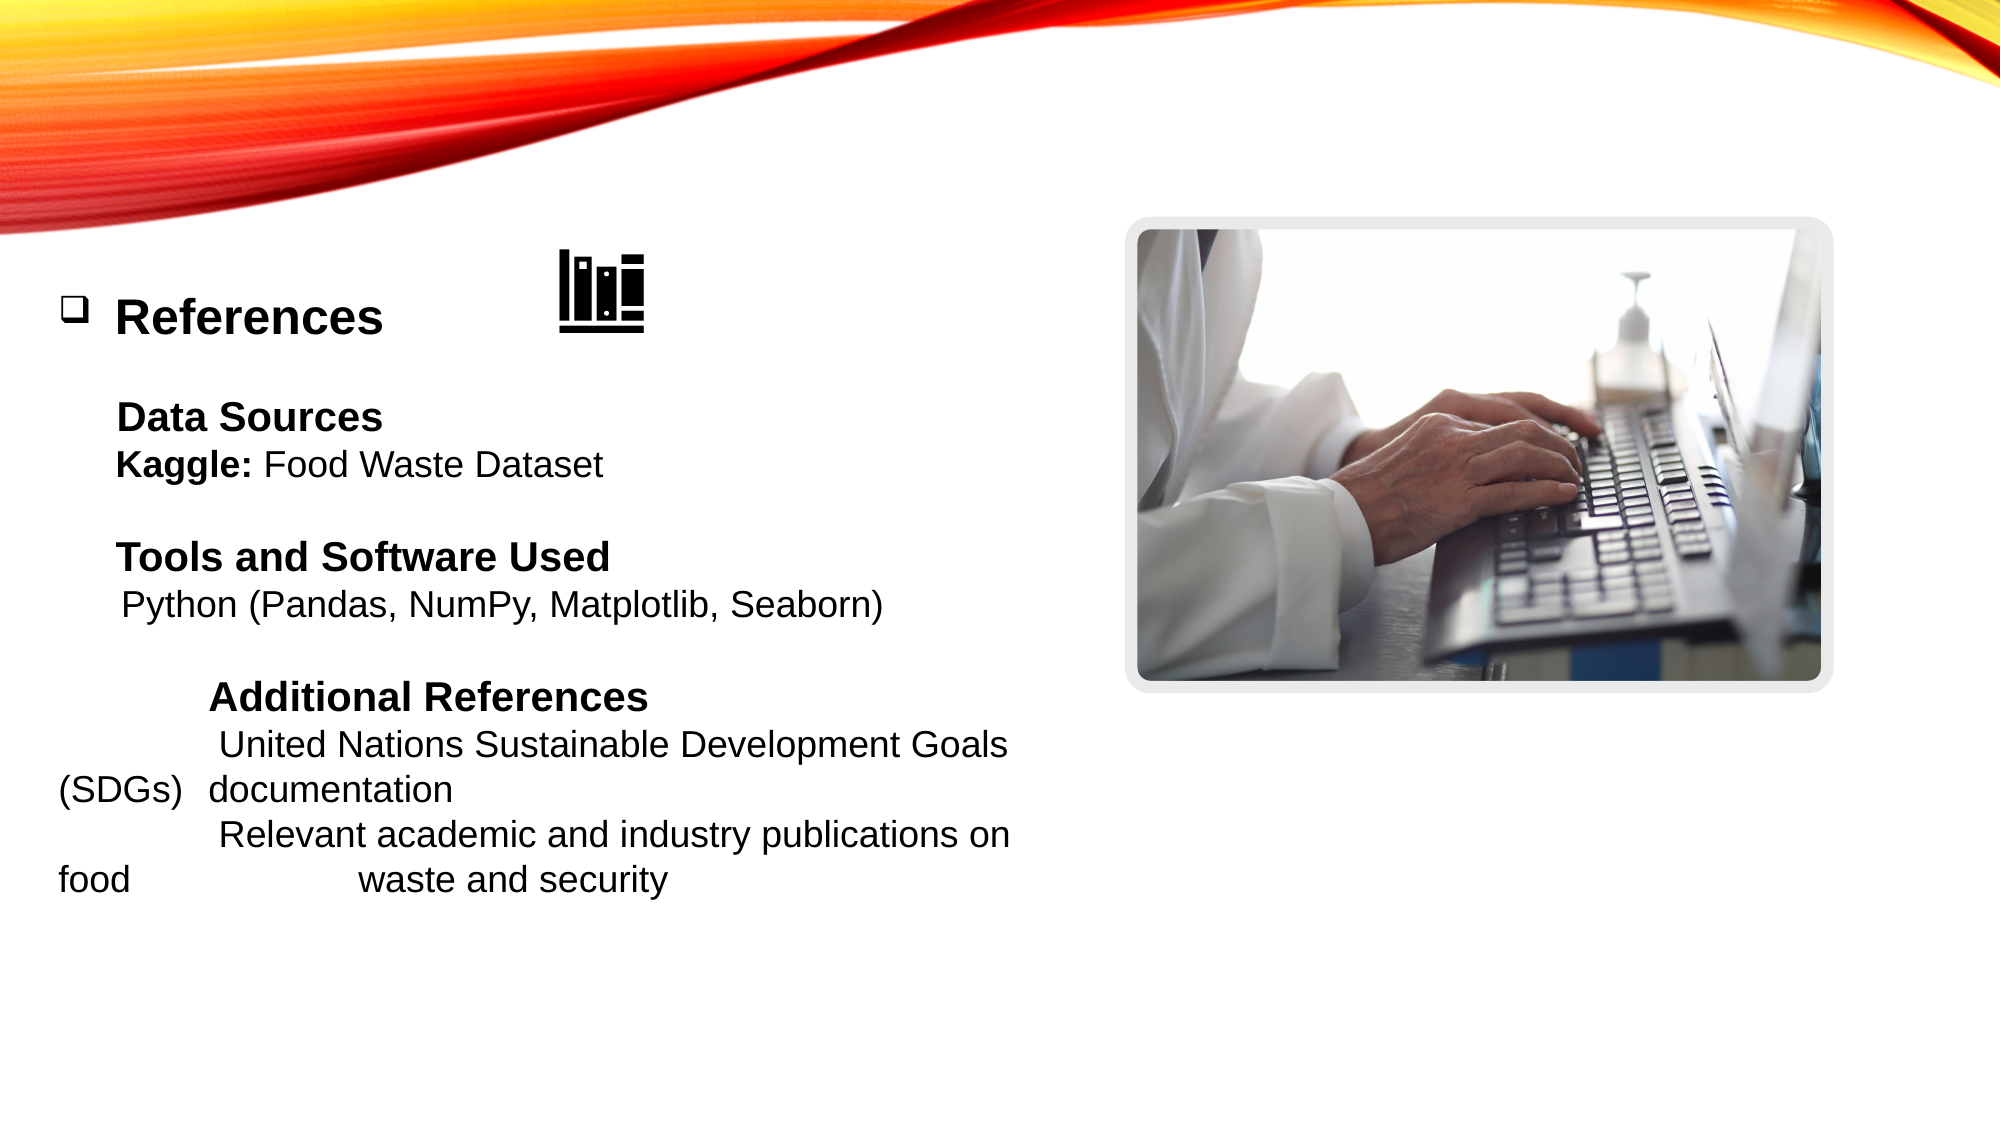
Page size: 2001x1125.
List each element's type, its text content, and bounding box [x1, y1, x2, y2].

picture [0, 0, 2000, 688]
text_box References Data Sources Kaggle: Food Waste Dataset Tools and Software Used Python (Pandas, NumPy, Matplotlib, Seaborn) Additional References United Nations Sustainable Development Goals (SDGs) documentation Relevant academic and industry publications on food waste and security [43, 277, 1105, 953]
